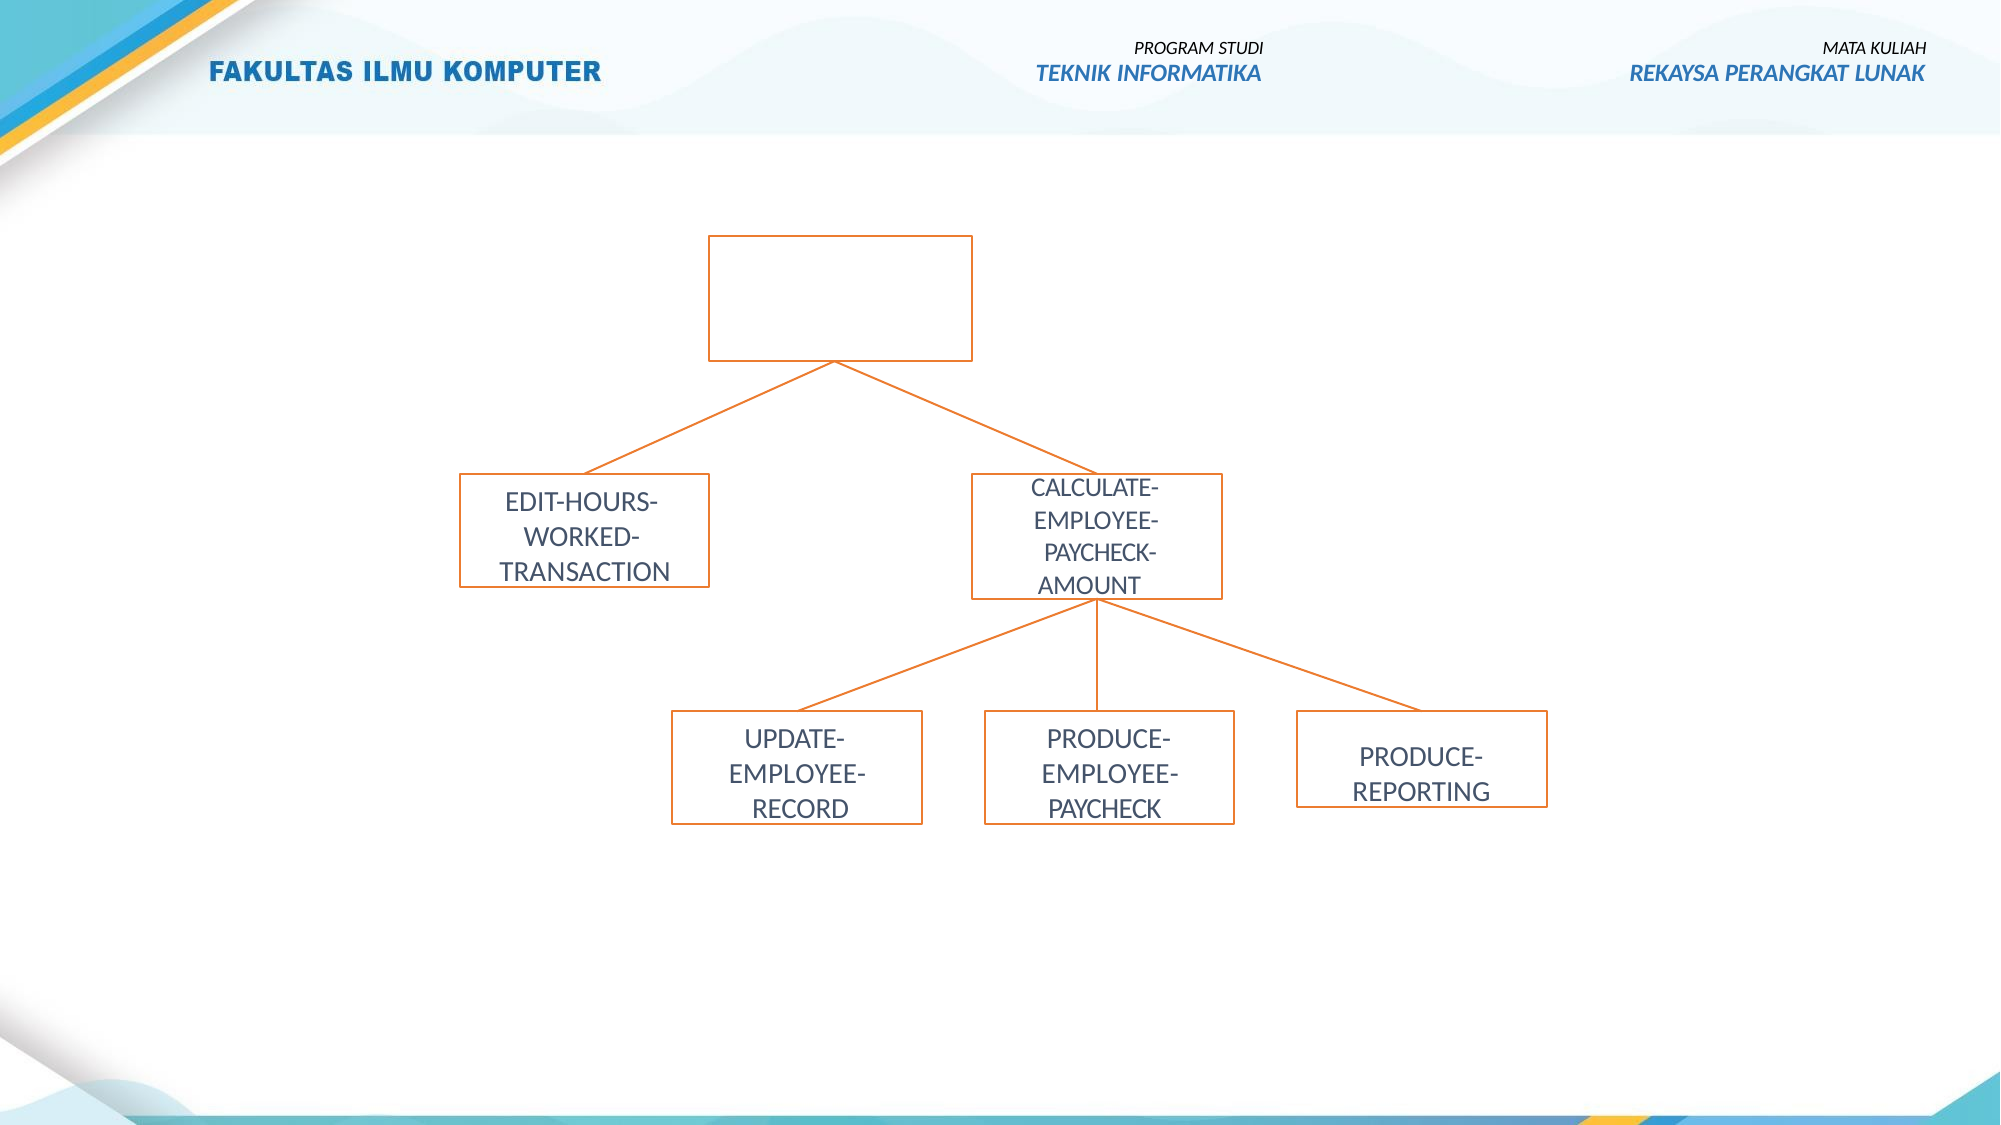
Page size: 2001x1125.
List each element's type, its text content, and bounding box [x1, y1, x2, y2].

text_box [584, 236, 1097, 474]
text_box PROGRAM STUDI TEKNIK INFORMATIKA [1033, 35, 1268, 87]
picture [0, 0, 2000, 1125]
text_box CALCULATE- EMPLOYEE- PAYCHECK- AMOUNT [971, 473, 1222, 600]
text_box PRODUCE- EMPLOYEE- PAYCHECK [984, 711, 1235, 825]
text_box PRODUCE- REPORTING [1297, 711, 1547, 807]
text_box MATA KULIAH REKAYSA PERANGKAT LUNAK [1627, 35, 1933, 87]
text_box UPDATE- EMPLOYEE- RECORD [671, 711, 922, 825]
text_box EDIT-HOURS- WORKED- TRANSACTION [459, 473, 710, 587]
